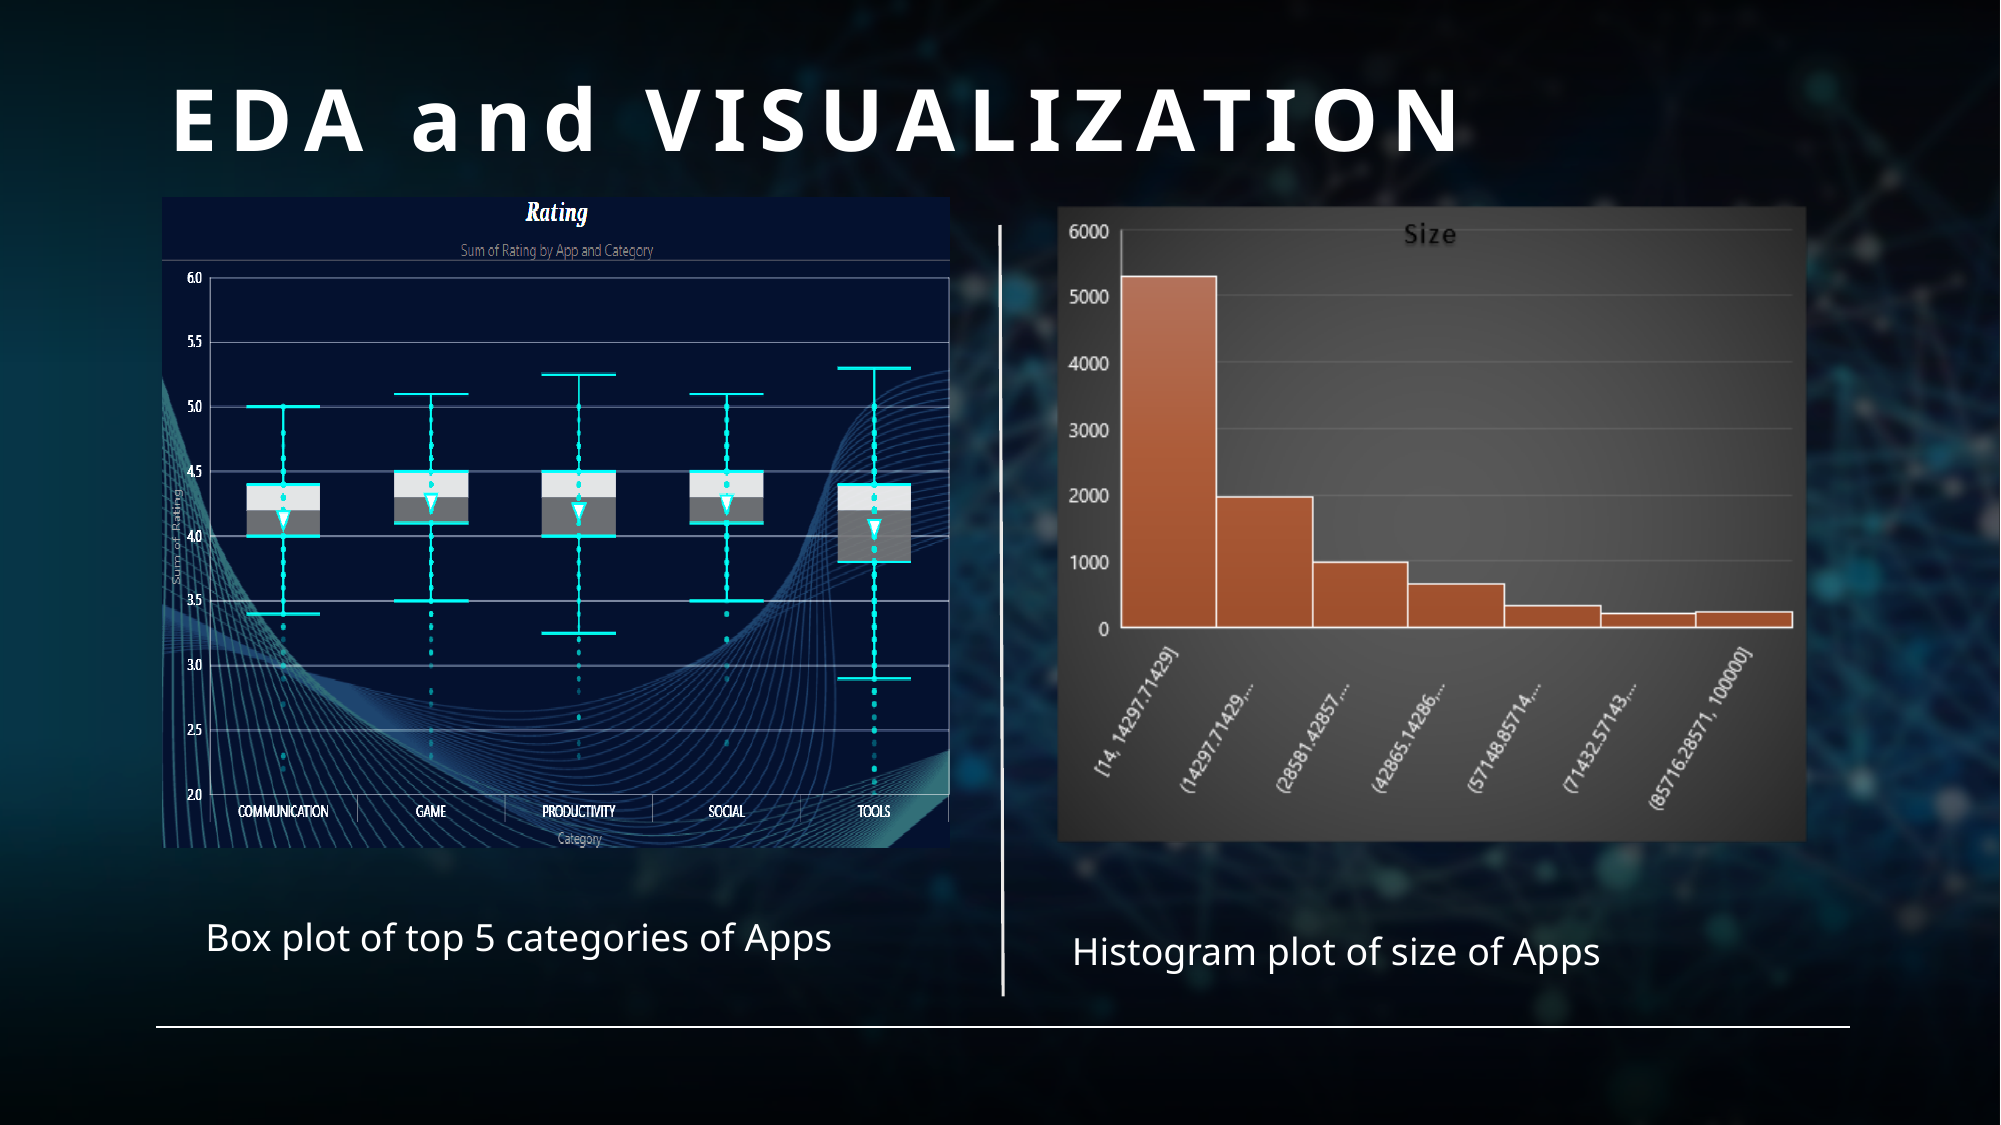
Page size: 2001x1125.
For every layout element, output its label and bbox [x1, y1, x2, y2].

list [0, 0, 2000, 1125]
picture [162, 197, 950, 848]
text_box [999, 224, 1004, 997]
